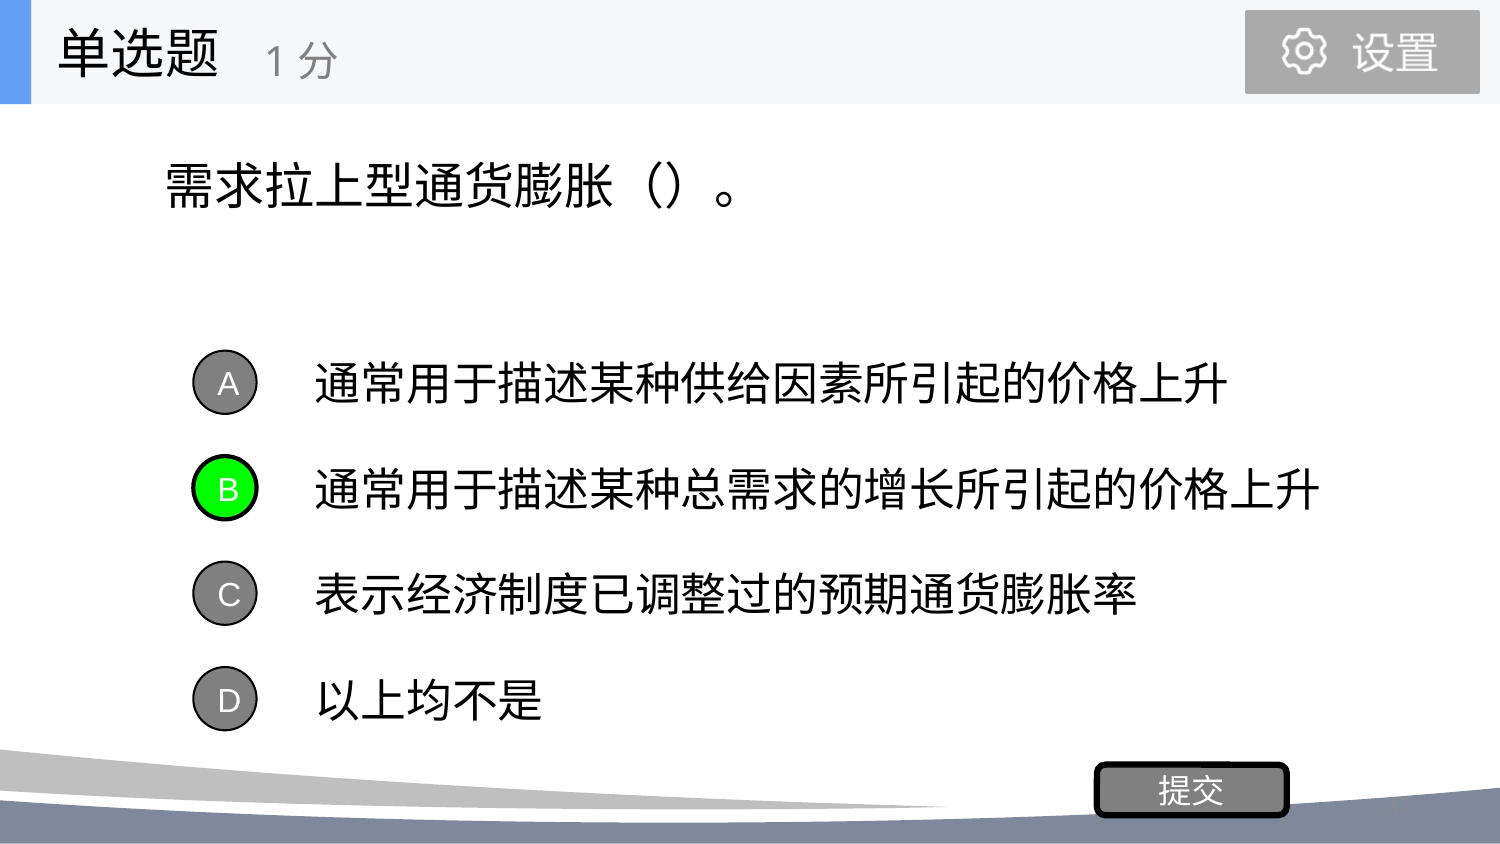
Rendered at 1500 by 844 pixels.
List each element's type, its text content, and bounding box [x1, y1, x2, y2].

text_box A [191, 348, 259, 417]
text_box 表示经济制度已调整过的预期通货膨胀率 [298, 552, 1352, 635]
text_box 以上均不是 [298, 657, 1352, 740]
text_box 需求拉上型通货膨胀（）。 [148, 113, 1352, 318]
slide_number 37 [1074, 782, 1425, 827]
text_box D [191, 664, 259, 733]
text_box 提交 [1094, 762, 1289, 818]
text_box 通常用于描述某种总需求的增长所引起的价格上升 [298, 446, 1352, 529]
text_box 通常用于描述某种供给因素所引起的价格上升 [298, 341, 1352, 424]
text_box C [191, 559, 259, 627]
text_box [0, 0, 1500, 105]
picture [1245, 10, 1480, 94]
text_box B [191, 453, 259, 522]
